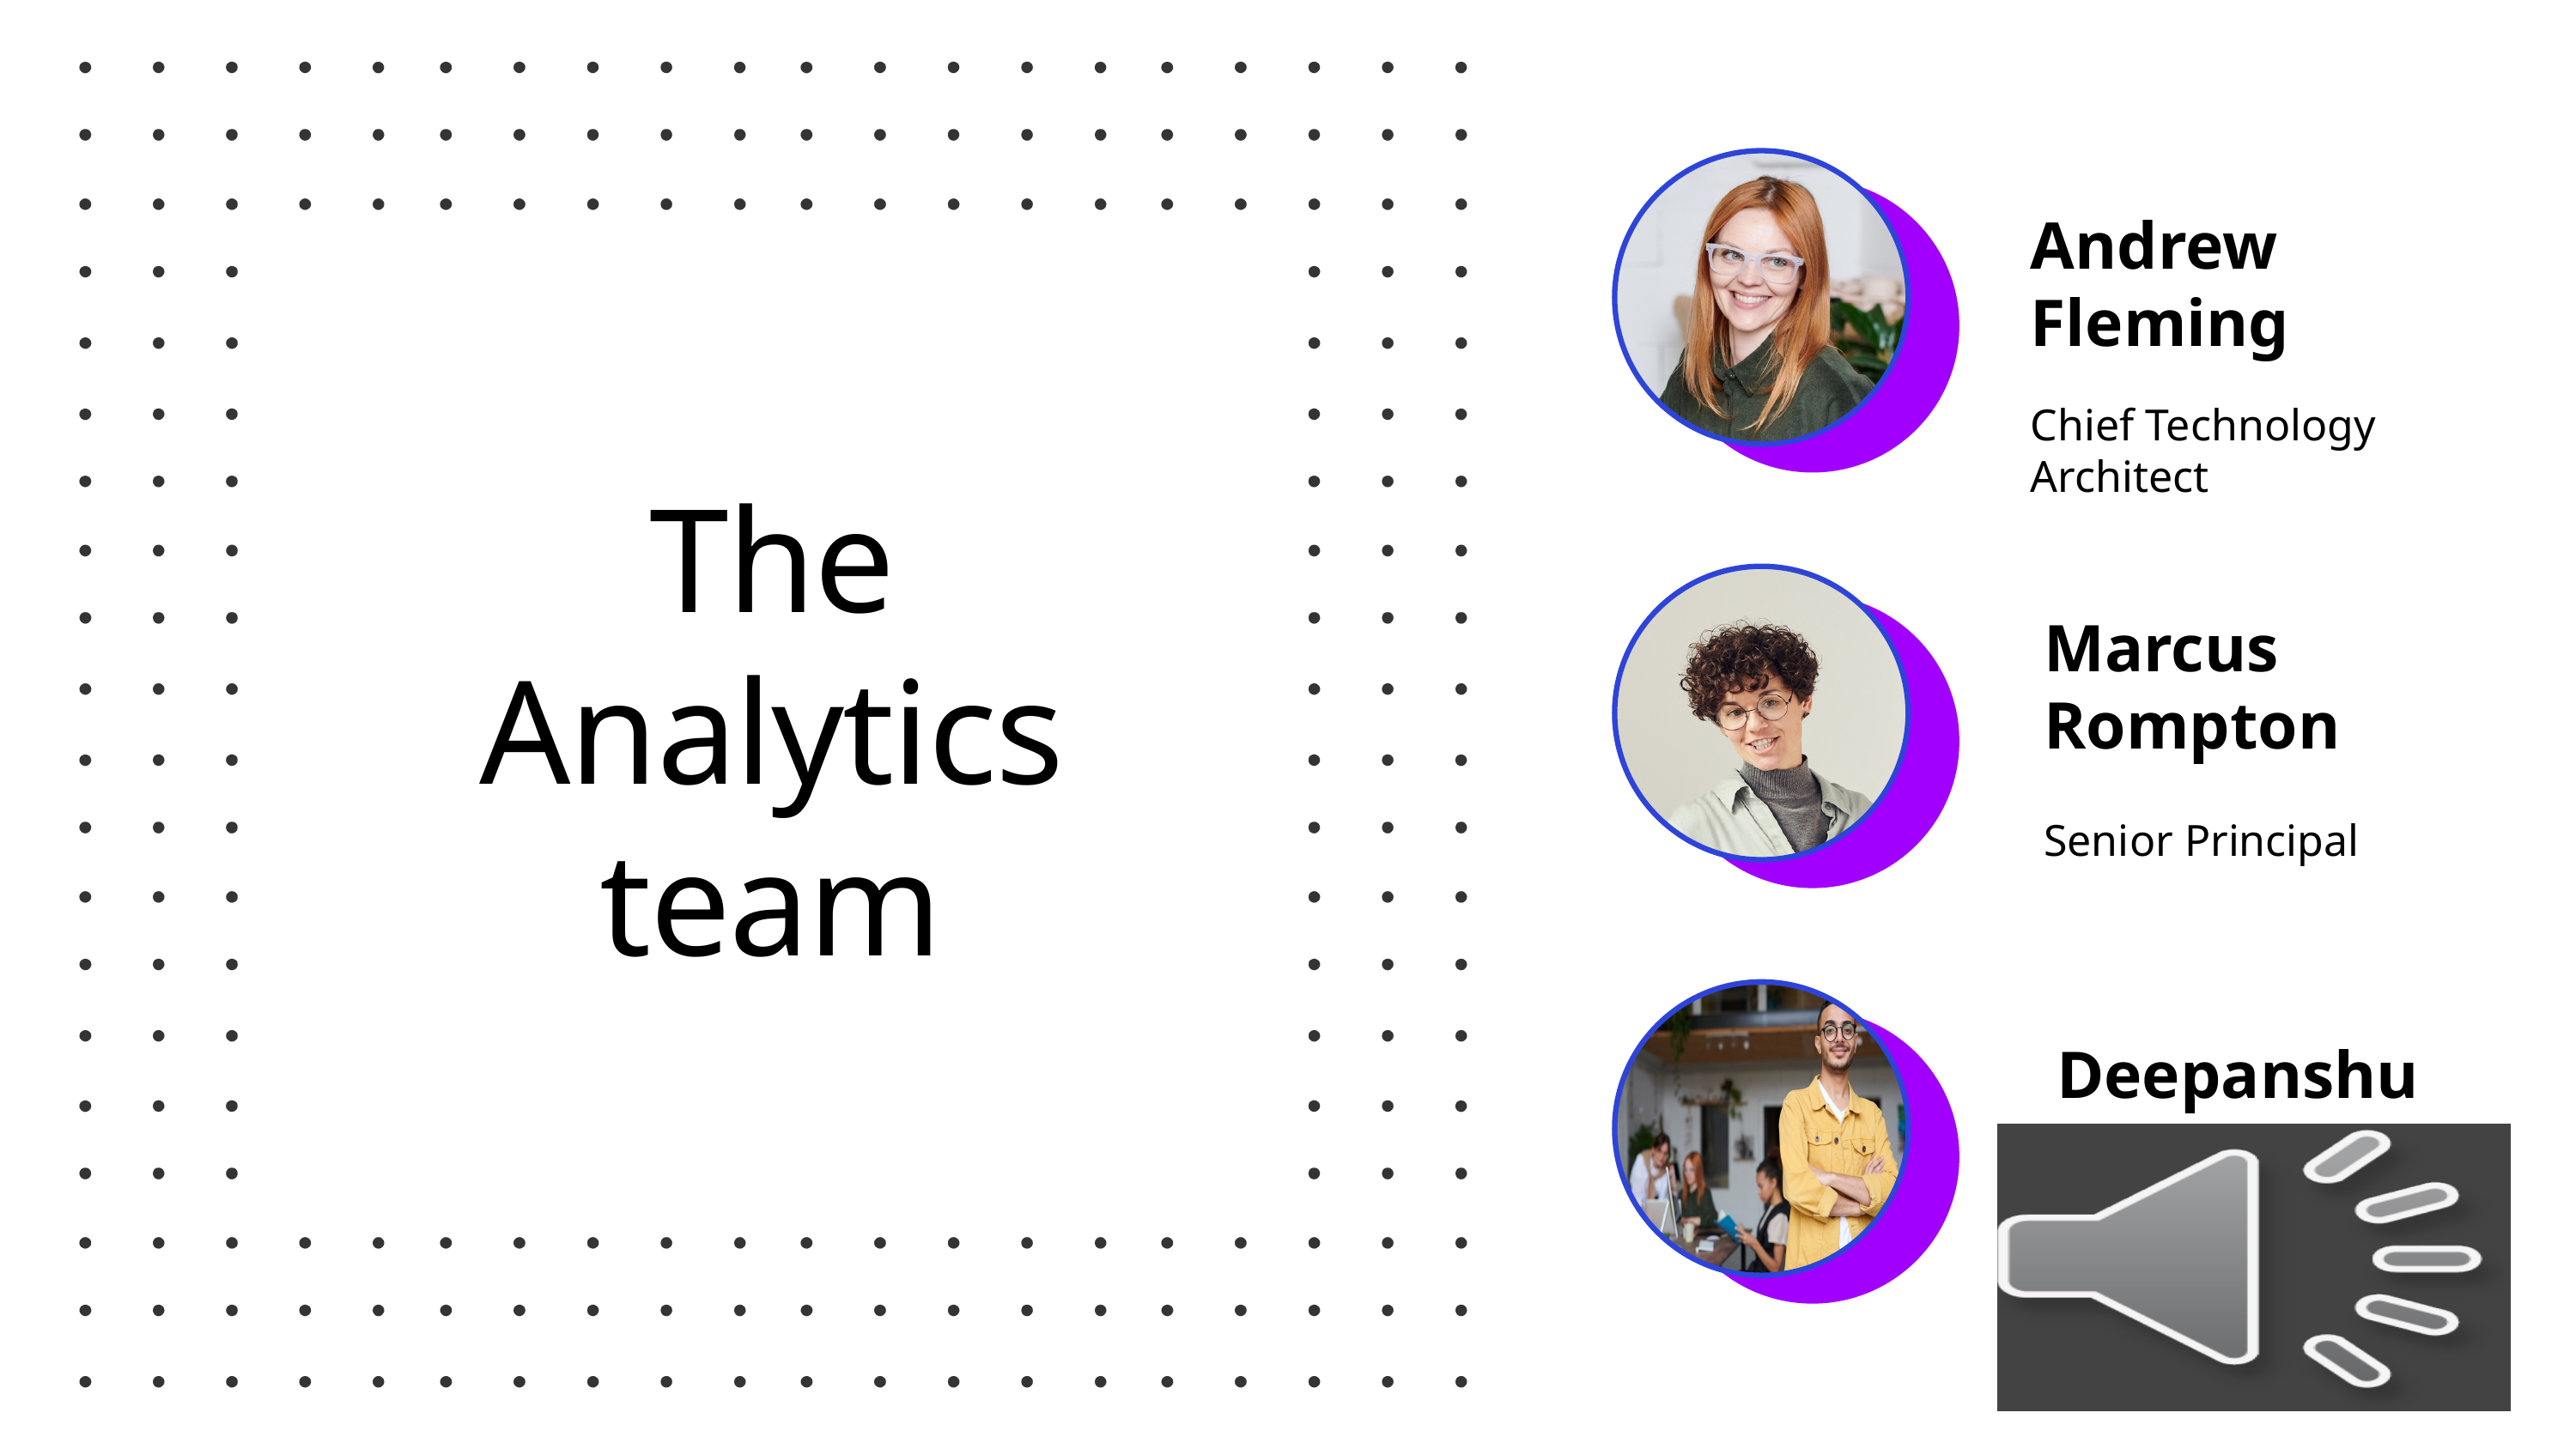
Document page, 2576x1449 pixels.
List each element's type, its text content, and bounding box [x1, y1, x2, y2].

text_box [1665, 179, 1960, 473]
picture [1996, 1122, 2512, 1413]
text_box Deepanshu Data Analyst [2044, 1027, 2531, 1221]
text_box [1607, 975, 1916, 1282]
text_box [1607, 144, 1916, 451]
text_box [70, 57, 1472, 1392]
text_box Marcus Rompton Senior Principal [2031, 600, 2531, 871]
text_box Andrew Fleming Chief Technology Architect [2017, 198, 2505, 507]
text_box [1665, 594, 1960, 888]
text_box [1665, 1009, 1960, 1304]
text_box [1607, 563, 1916, 863]
